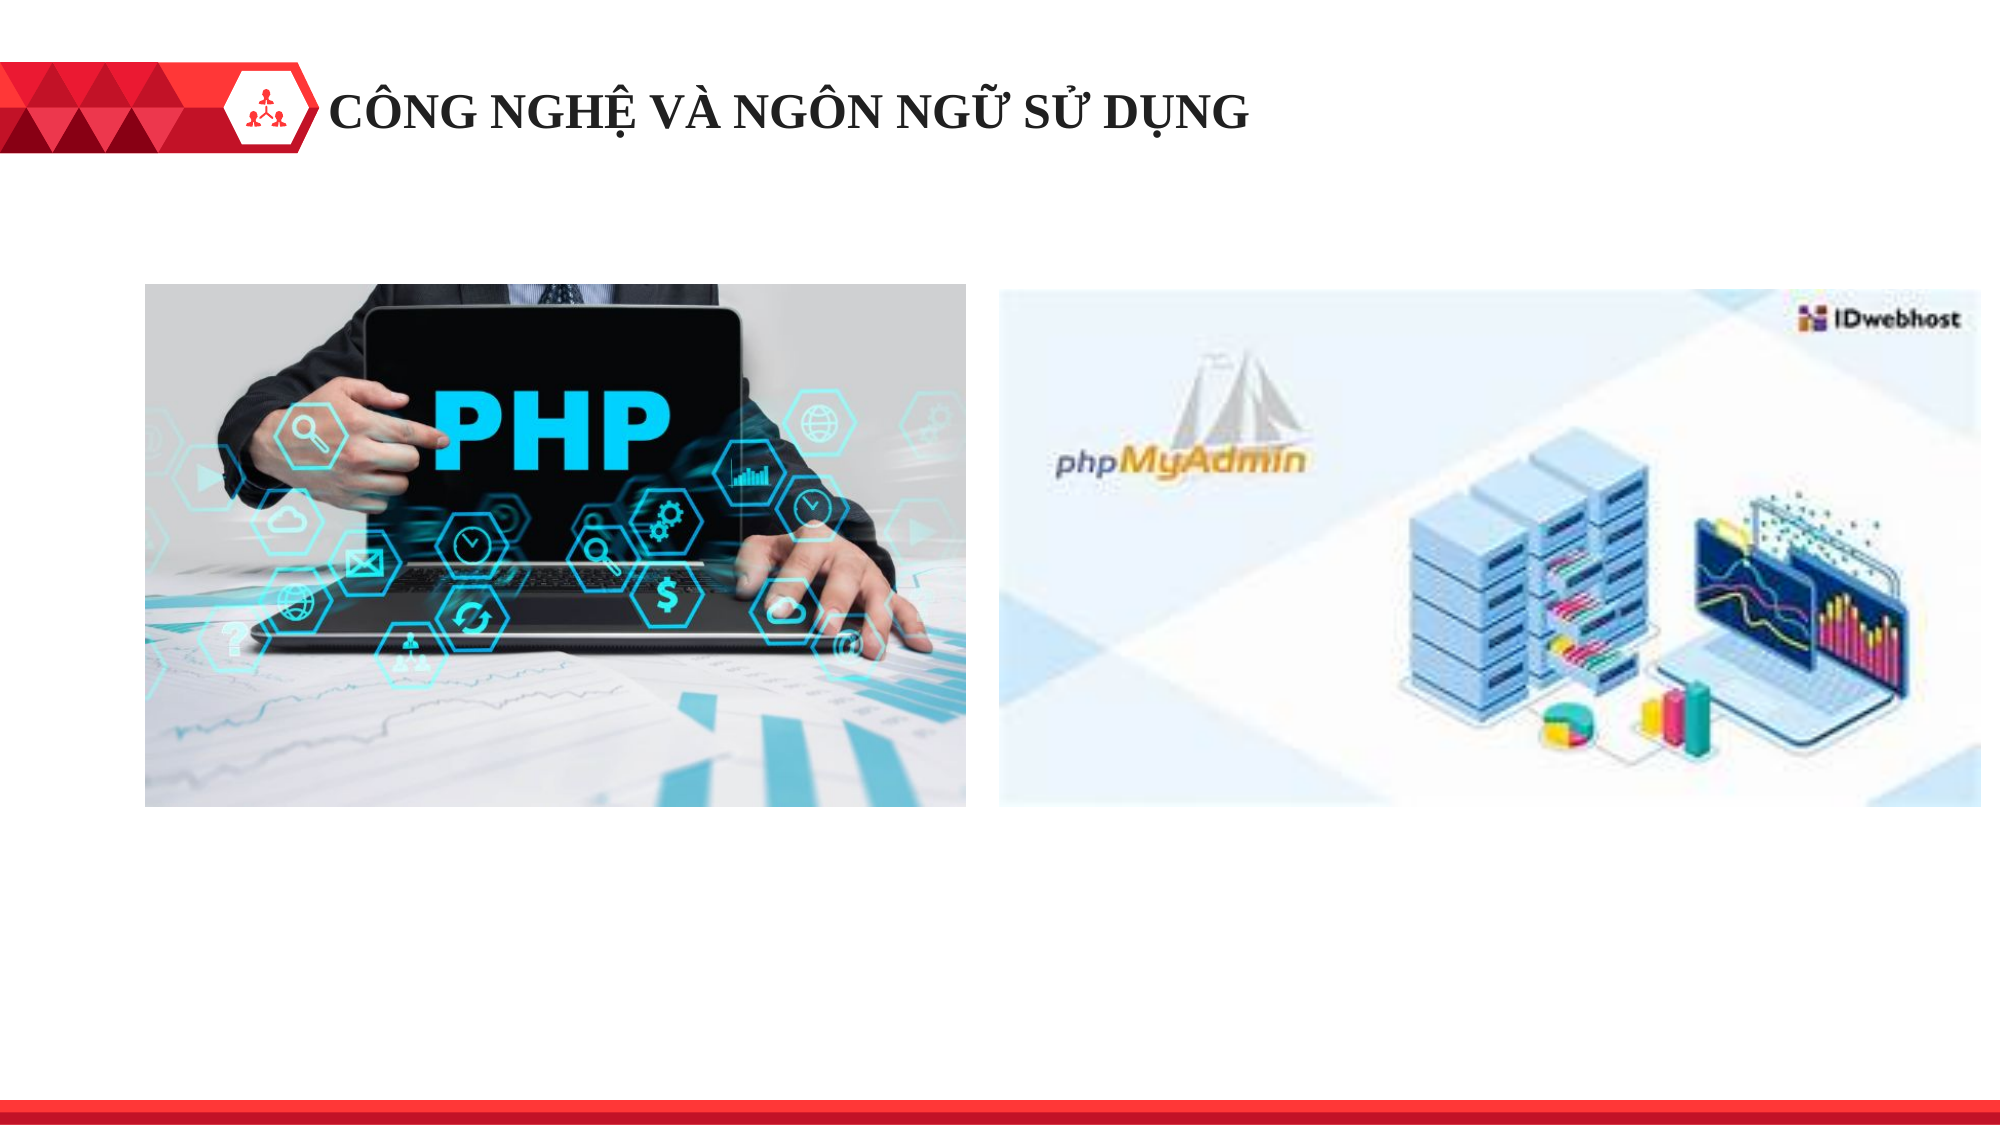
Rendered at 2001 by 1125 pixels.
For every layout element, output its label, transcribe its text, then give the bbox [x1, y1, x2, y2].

picture [999, 288, 1982, 807]
text_box CÔNG NGHỆ VÀ NGÔN NGỮ SỬ DỤNG [313, 71, 1816, 147]
picture [144, 284, 966, 807]
text_box [975, 173, 1389, 588]
